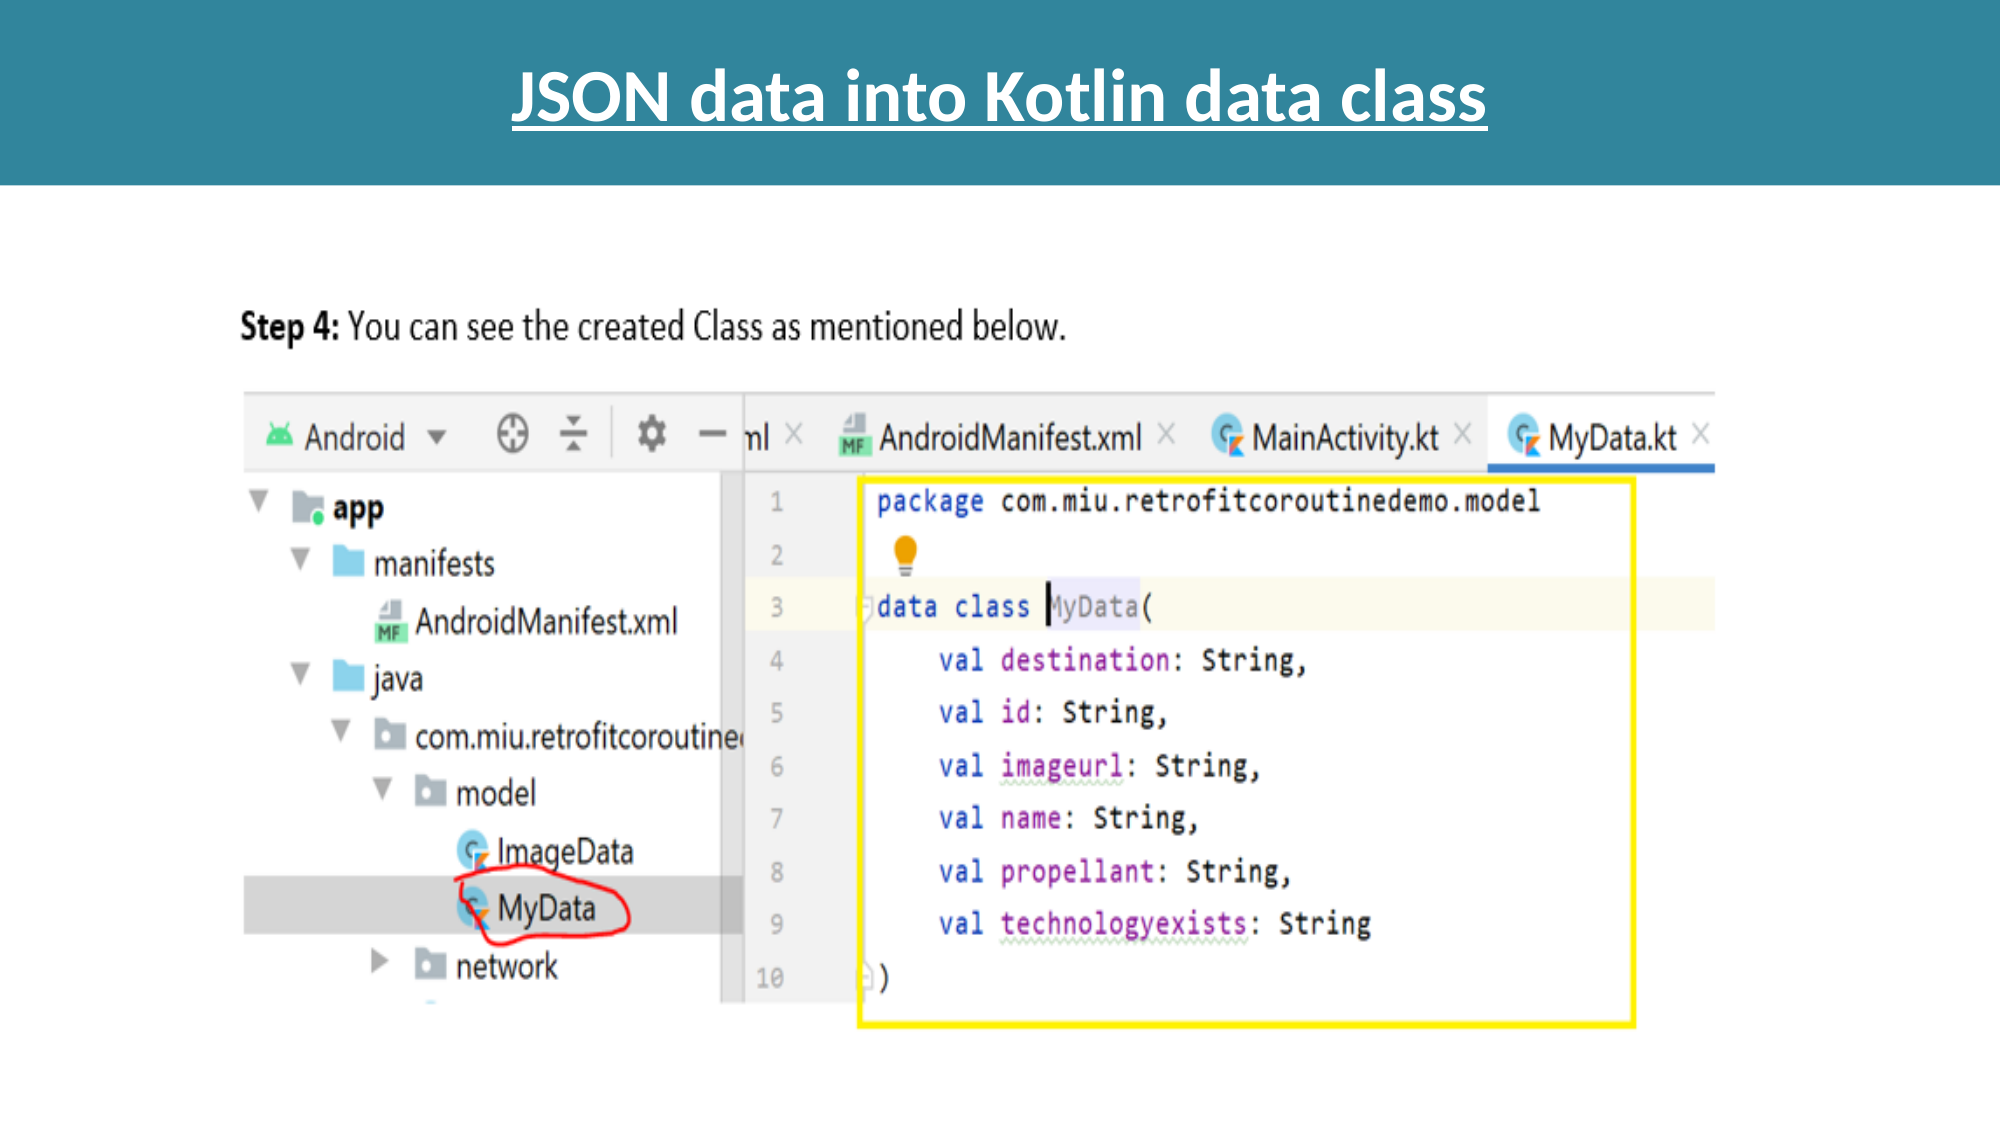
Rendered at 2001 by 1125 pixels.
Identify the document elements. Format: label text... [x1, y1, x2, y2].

picture [224, 282, 1738, 1088]
title JSON data into Kotlin data class [0, 0, 2000, 186]
